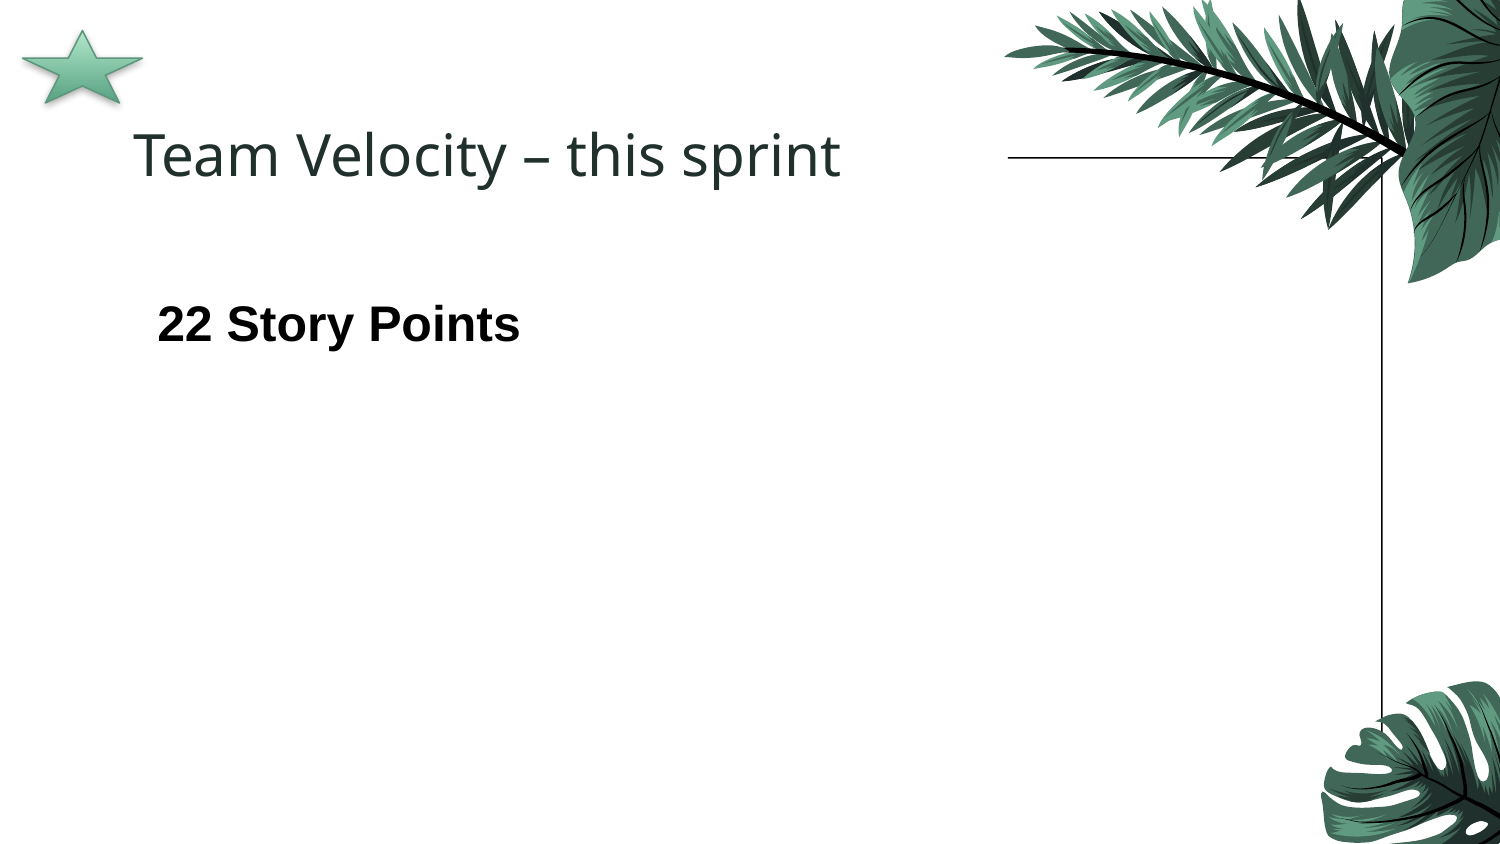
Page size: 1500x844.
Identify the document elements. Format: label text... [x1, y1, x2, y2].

title Team Velocity – this sprint [118, 103, 969, 260]
text_box [21, 29, 144, 104]
text_box 22 Story Points [142, 283, 750, 359]
